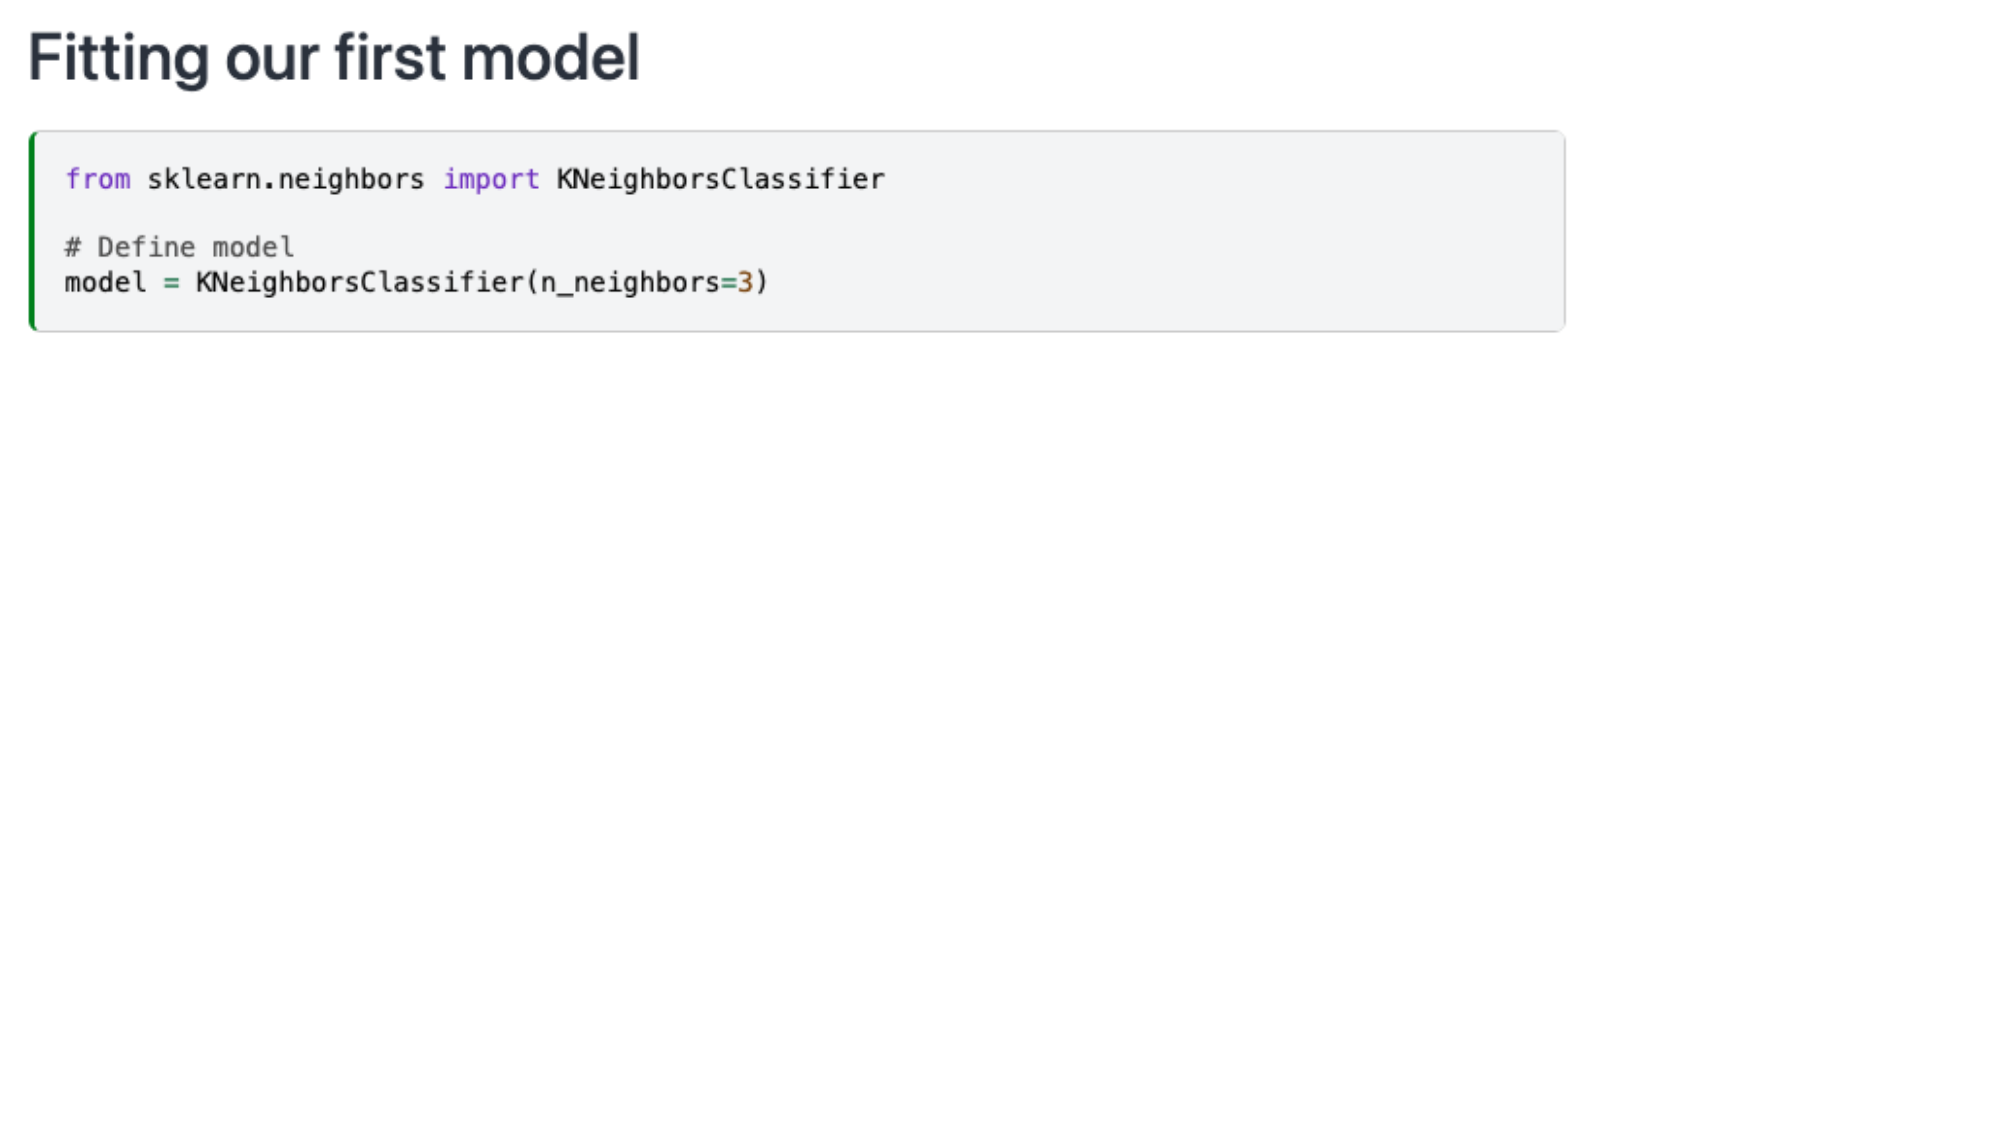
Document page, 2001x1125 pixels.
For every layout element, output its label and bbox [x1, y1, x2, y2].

picture [0, 0, 1616, 353]
